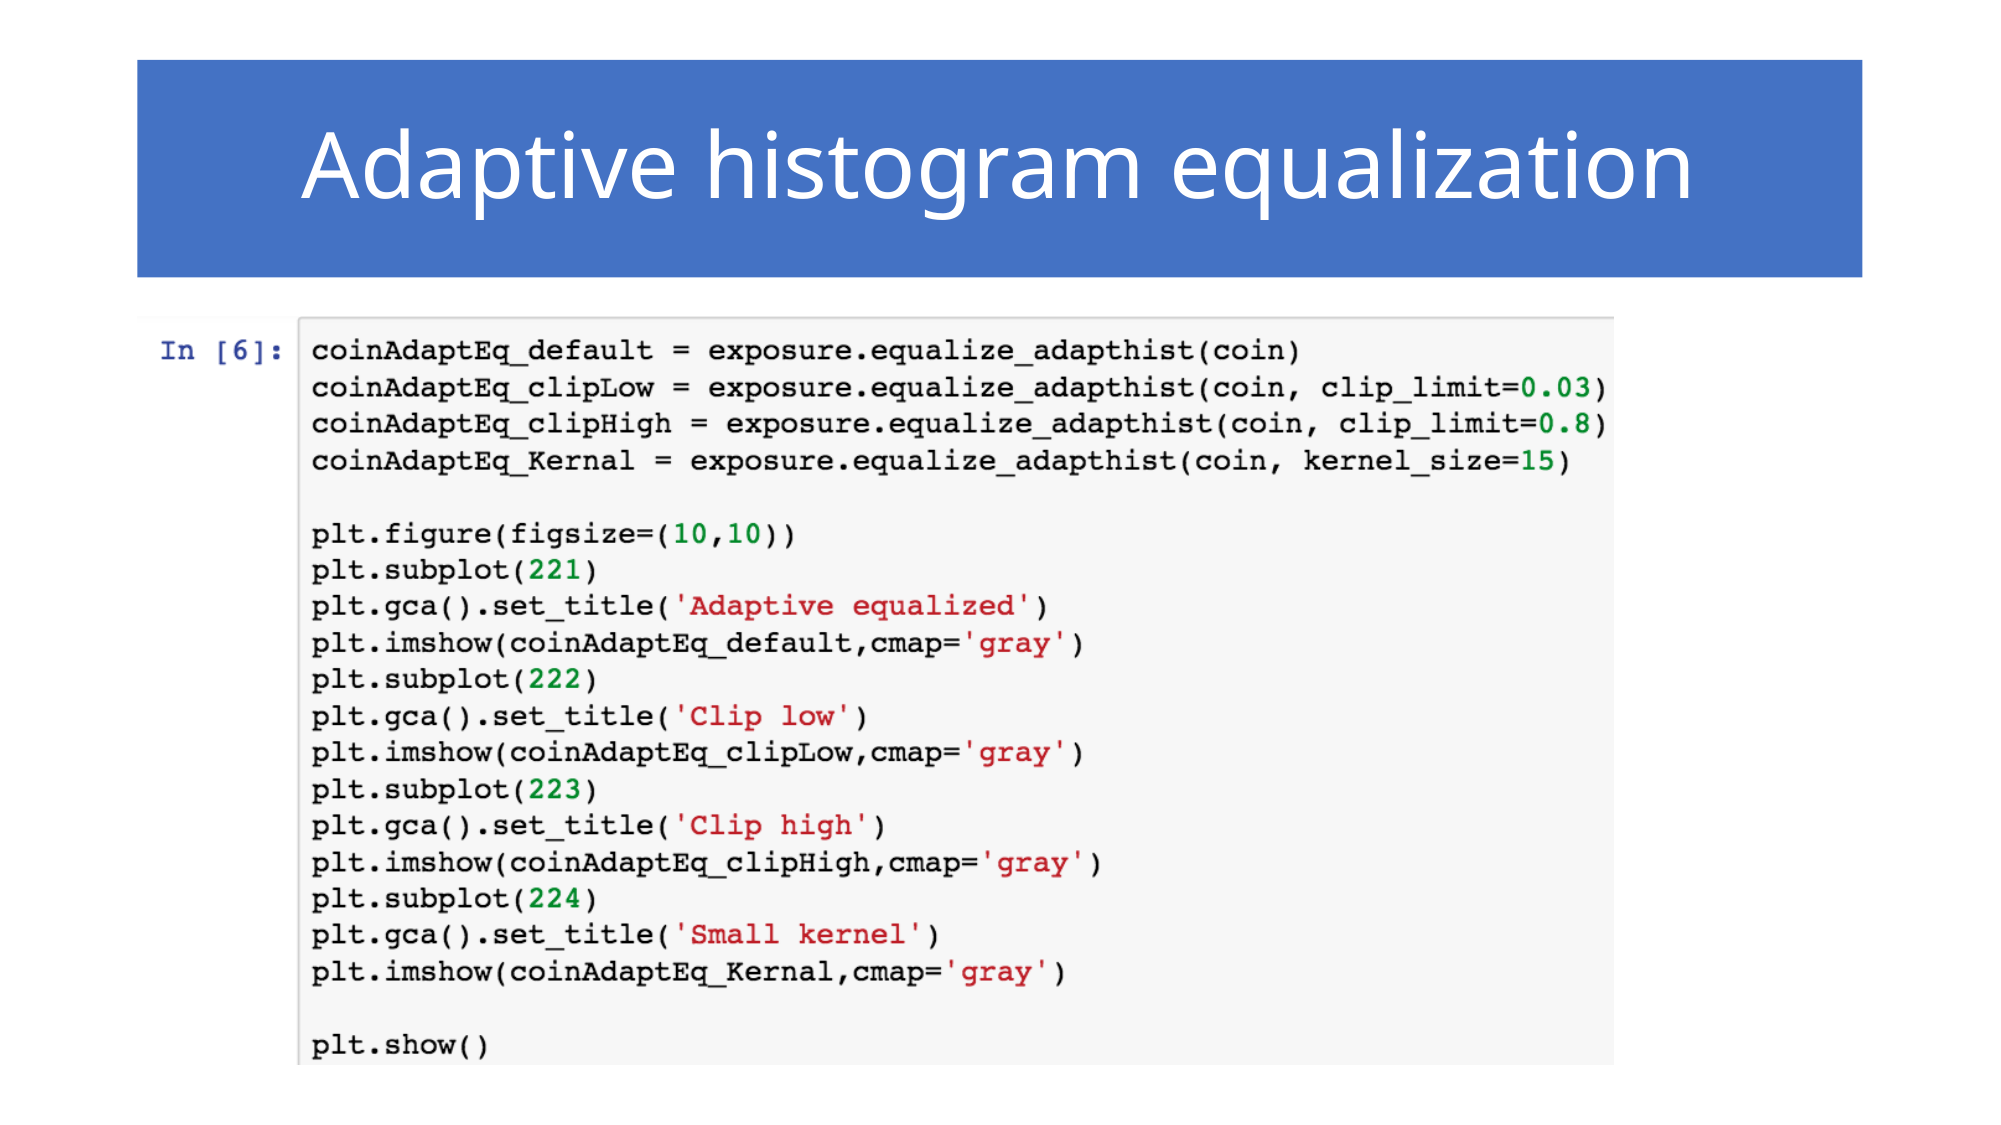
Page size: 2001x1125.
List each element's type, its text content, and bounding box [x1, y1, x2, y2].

title Adaptive histogram equalization [137, 59, 1863, 278]
picture [137, 316, 1615, 1065]
